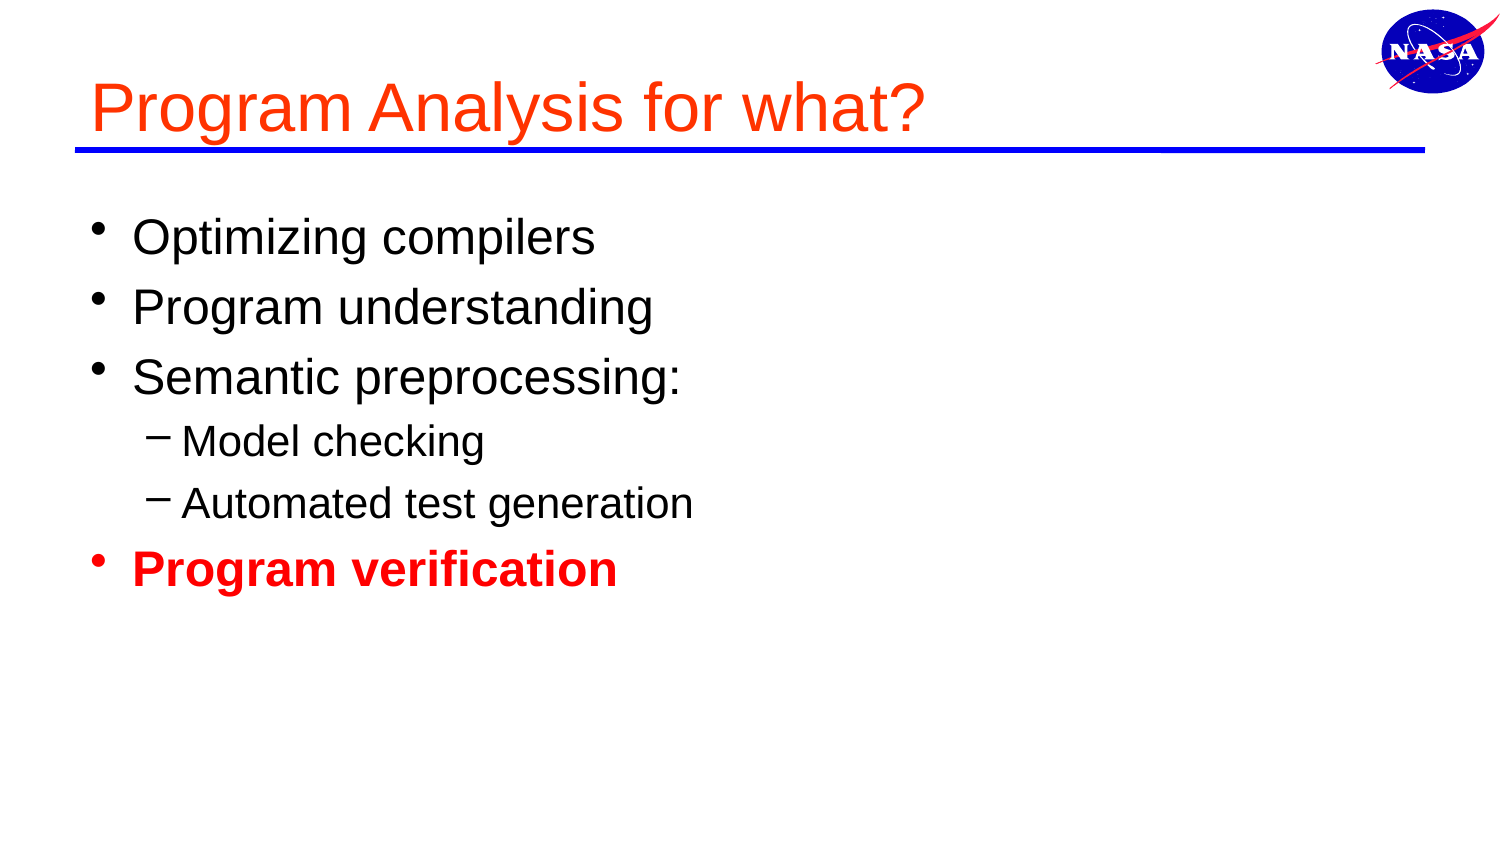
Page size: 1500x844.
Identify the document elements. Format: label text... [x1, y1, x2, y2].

list Optimizing compilers Program understanding Semantic preprocessing: Model checking Automated test generation Program verification [75, 196, 1425, 754]
title Program Analysis for what? [75, 33, 1425, 175]
